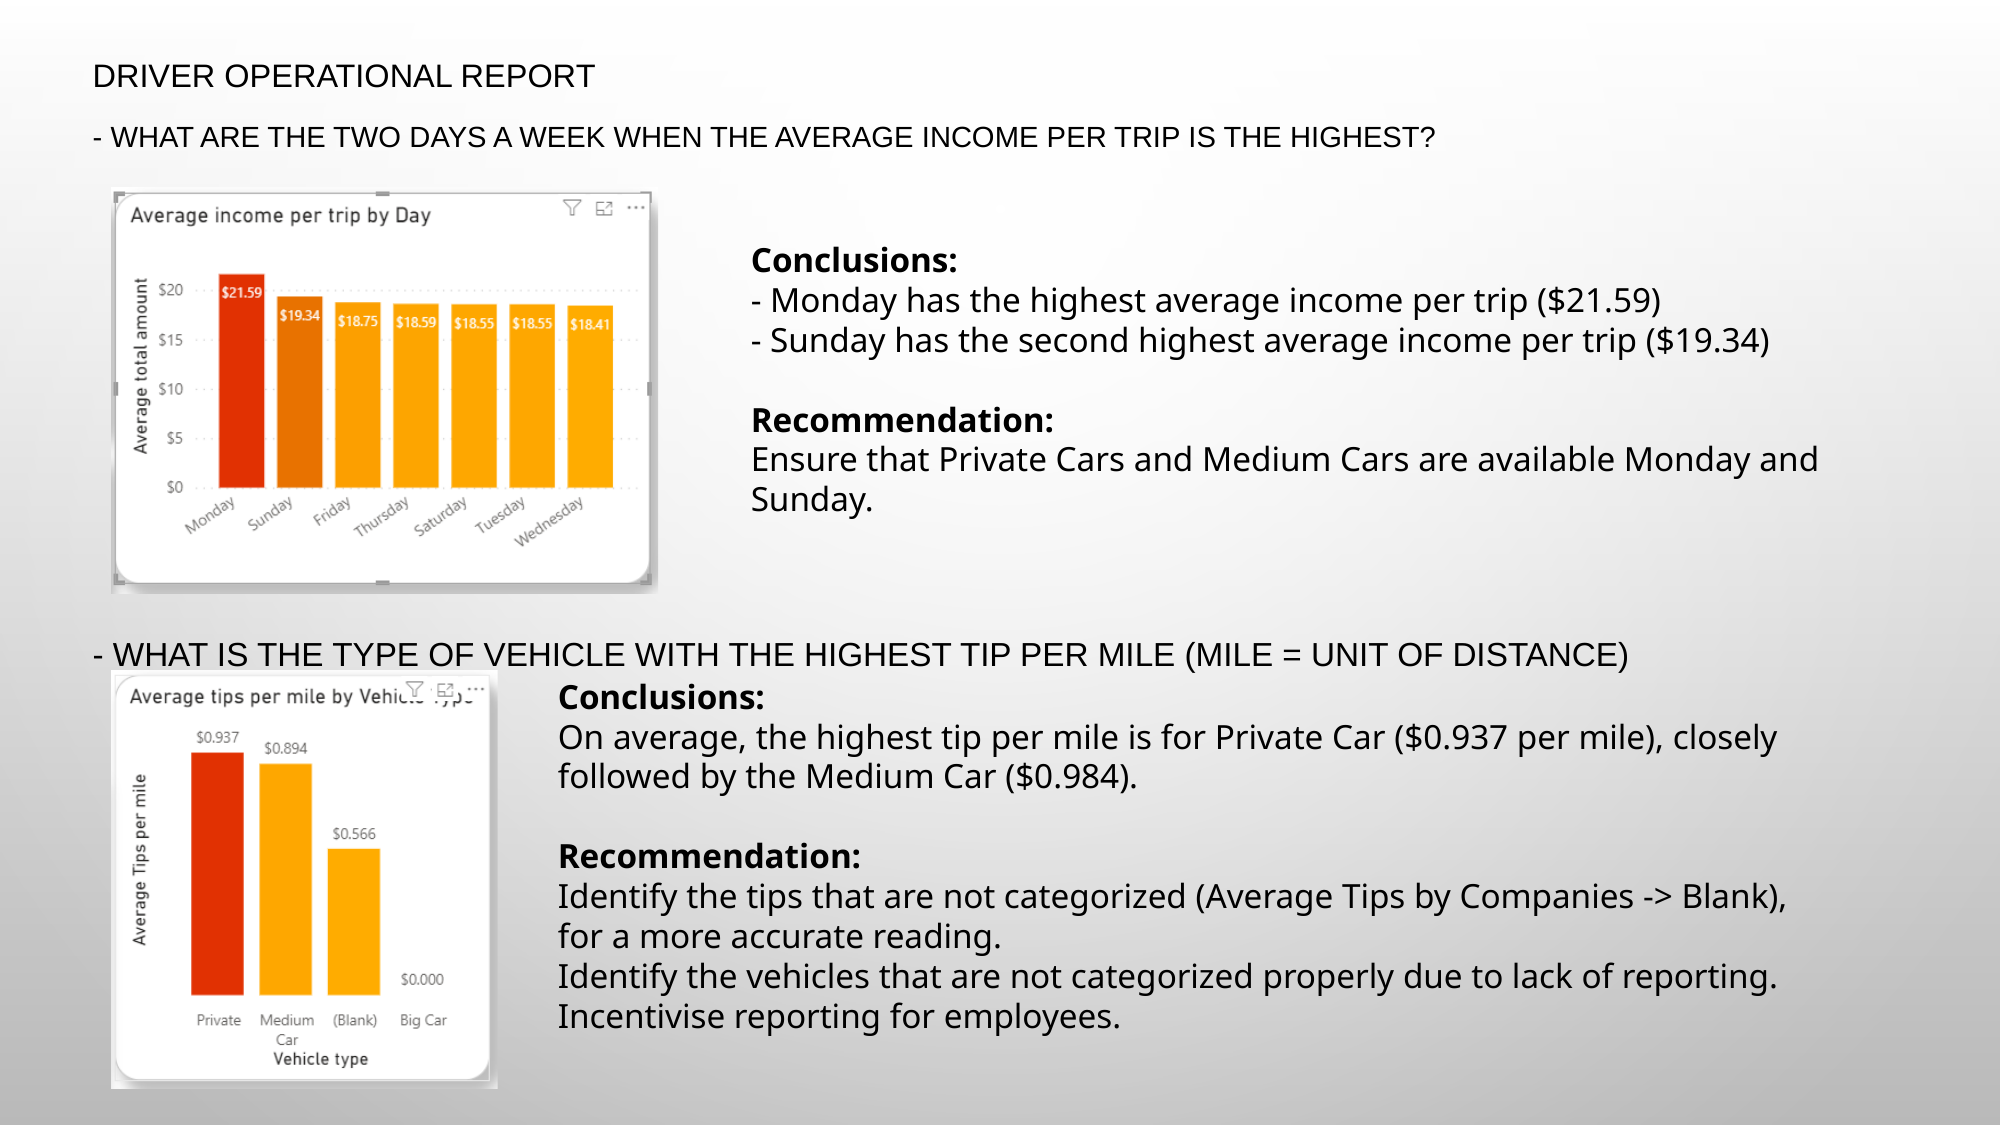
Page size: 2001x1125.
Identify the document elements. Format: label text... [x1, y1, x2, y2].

picture [0, 0, 2000, 1125]
list - What is the type of vehicle with the highest tip per mile (mile = unit of distance) [77, 618, 1778, 697]
title Driver operational report - What are the two days a week when the average income per trip is the highest? [77, 50, 1830, 162]
text_box Conclusions: - Monday has the highest average income per trip ($21.59) - Sunday has the second highest average income per trip ($19.34) Recommendation: Ensure that Private Cars and Medium Cars are available Monday and Sunday. [736, 231, 1914, 526]
text_box Conclusions: On average, the highest tip per mile is for Private Car ($0.937 per mile), closely followed by the Medium Car ($0.984). Recommendation: Identify the tips that are not categorized (Average Tips by Companies -> Blank), for a more accurate reading. Identify the vehicles that are not categorized properly due to lack of reporting. Incentivise reporting for employees. [543, 668, 1830, 1043]
